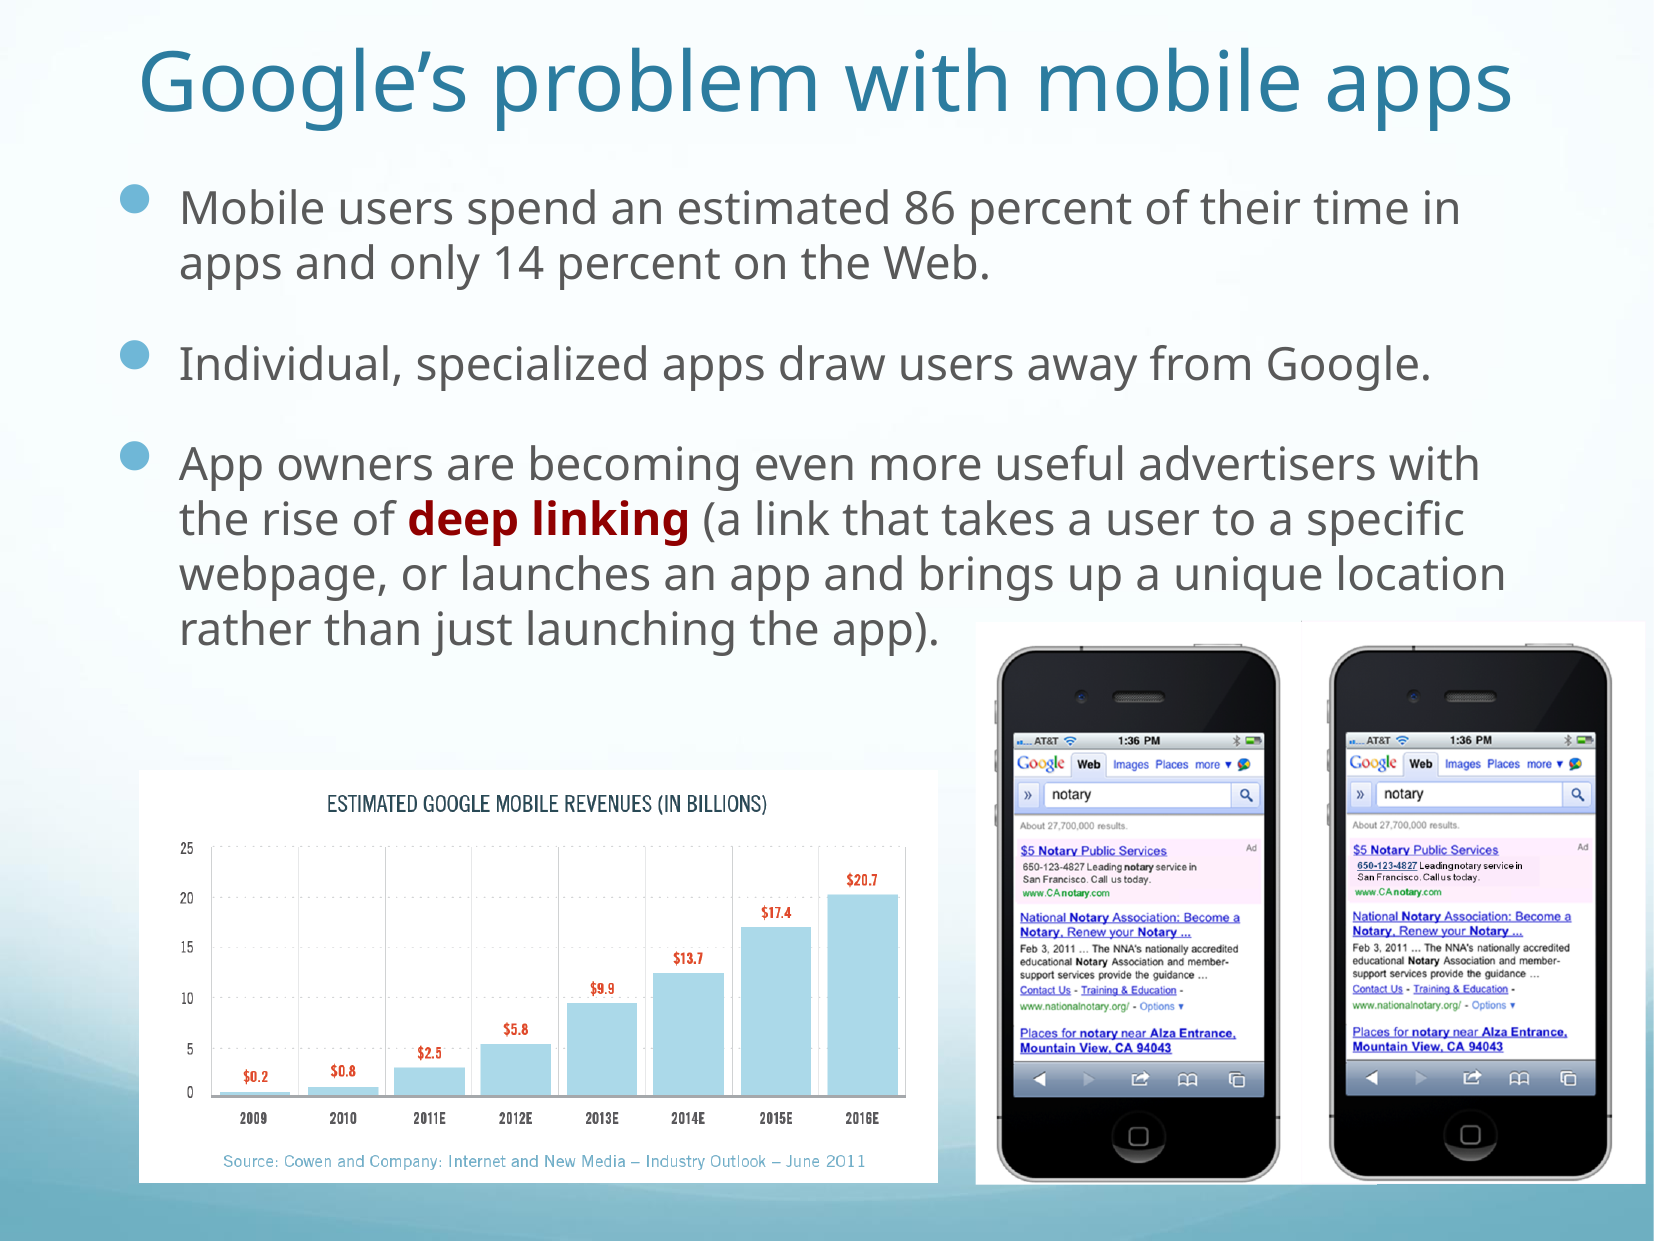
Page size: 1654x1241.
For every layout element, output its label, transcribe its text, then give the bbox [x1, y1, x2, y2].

list Mobile users spend an estimated 86 percent of their time in apps and only 14 percent on the Web. Individual, specialized apps draw users away from Google. App owners are becoming even more useful advertisers with the rise of deep linking (a link that takes a user to a specific webpage, or launches an app and brings up a unique location rather than just launching the app). [99, 170, 1554, 956]
picture [0, 0, 1654, 1241]
title Google’s problem with mobile apps [99, 0, 1554, 137]
